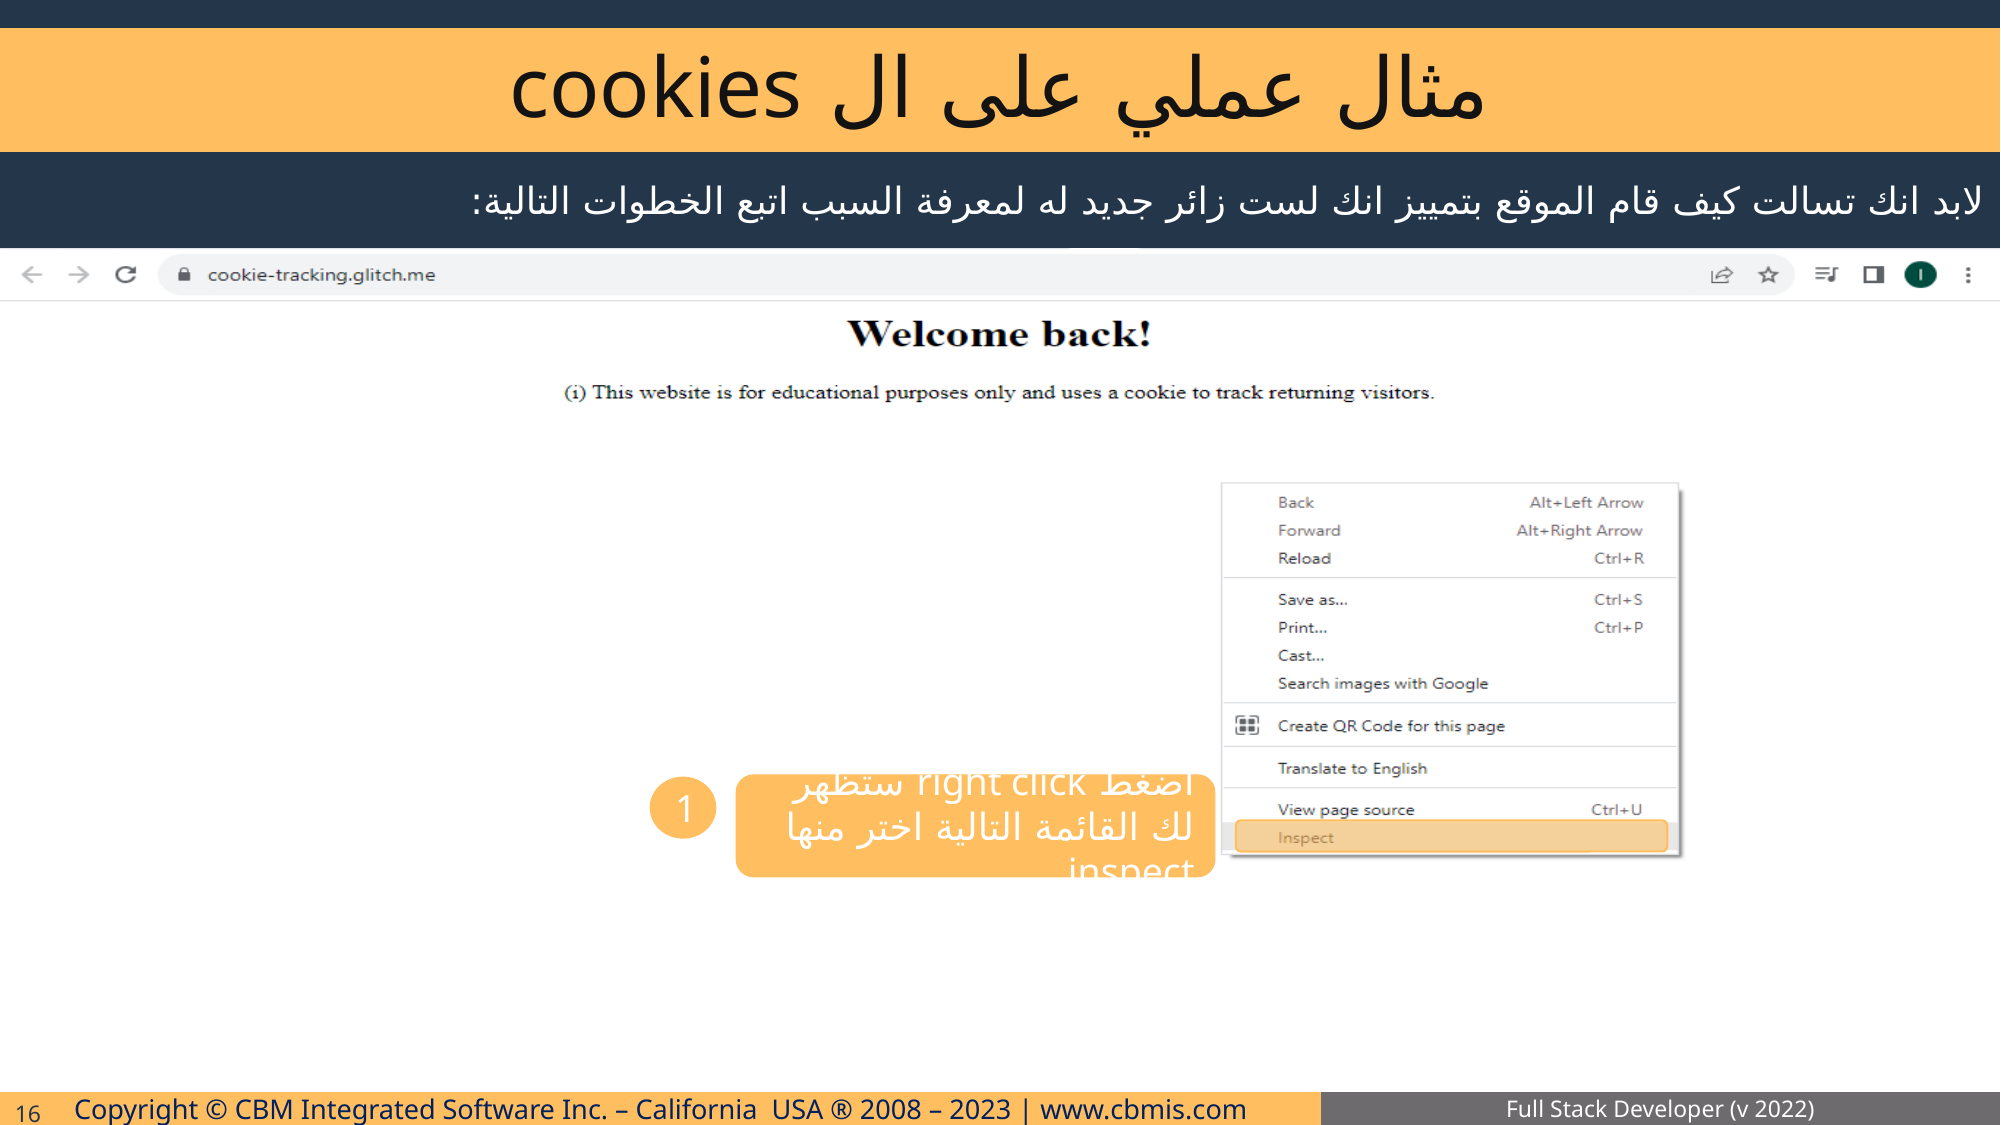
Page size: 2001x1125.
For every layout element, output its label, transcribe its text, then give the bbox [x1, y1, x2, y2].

list مثال عملي على ال cookies [0, 28, 2000, 152]
picture [0, 248, 2000, 1092]
slide_number 16 [0, 1092, 77, 1125]
text_box لابد انك تسالت كيف قام الموقع بتمييز انك لست زائر جديد له لمعرفة السبب اتبع الخطوات التالية: [0, 169, 2000, 230]
